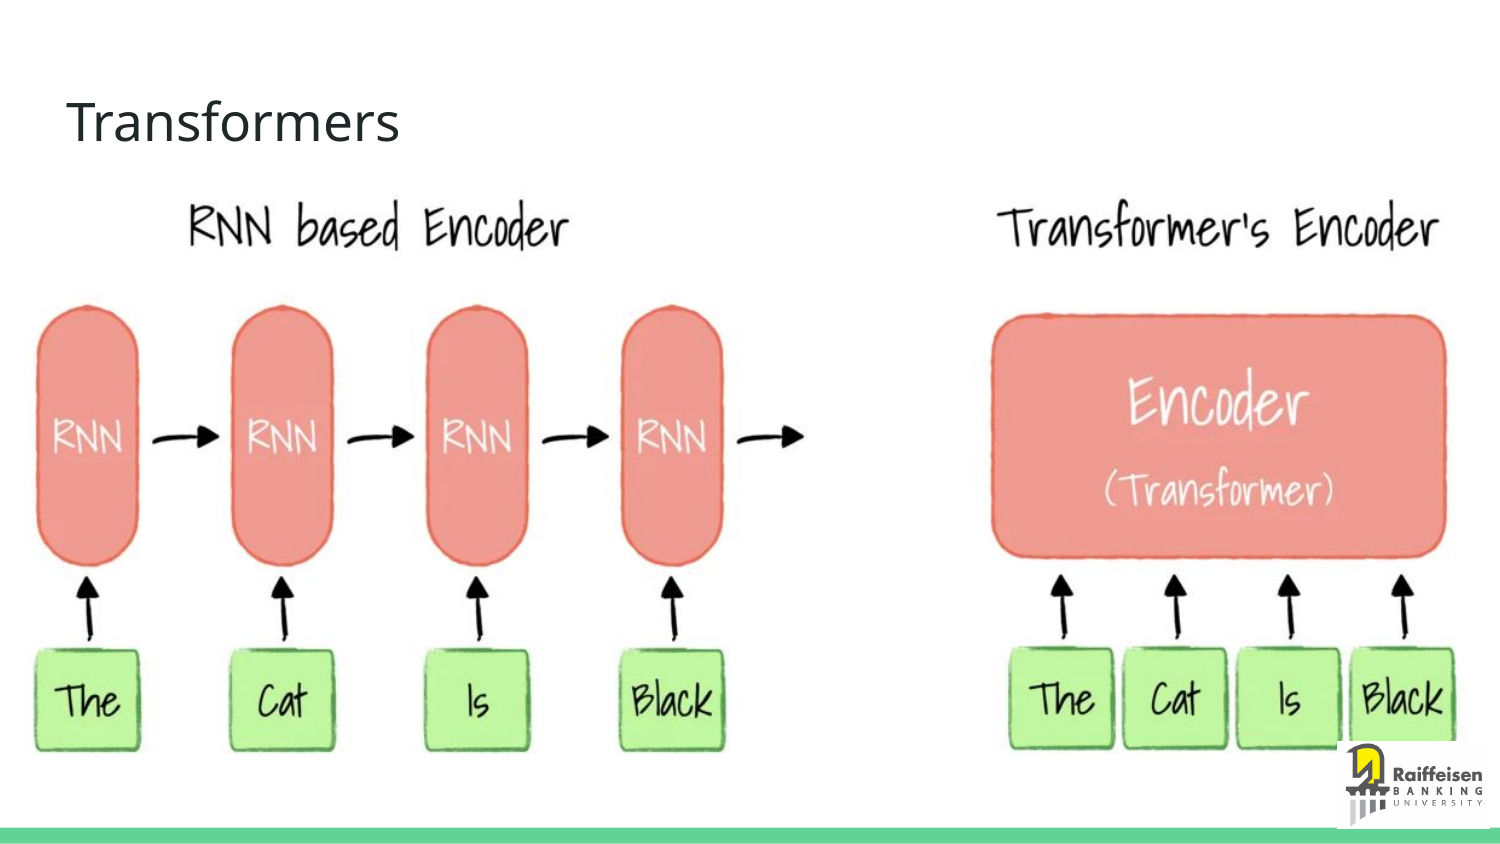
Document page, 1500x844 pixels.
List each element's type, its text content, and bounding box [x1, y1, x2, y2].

title Transformers [51, 72, 1449, 167]
picture [24, 191, 1490, 829]
